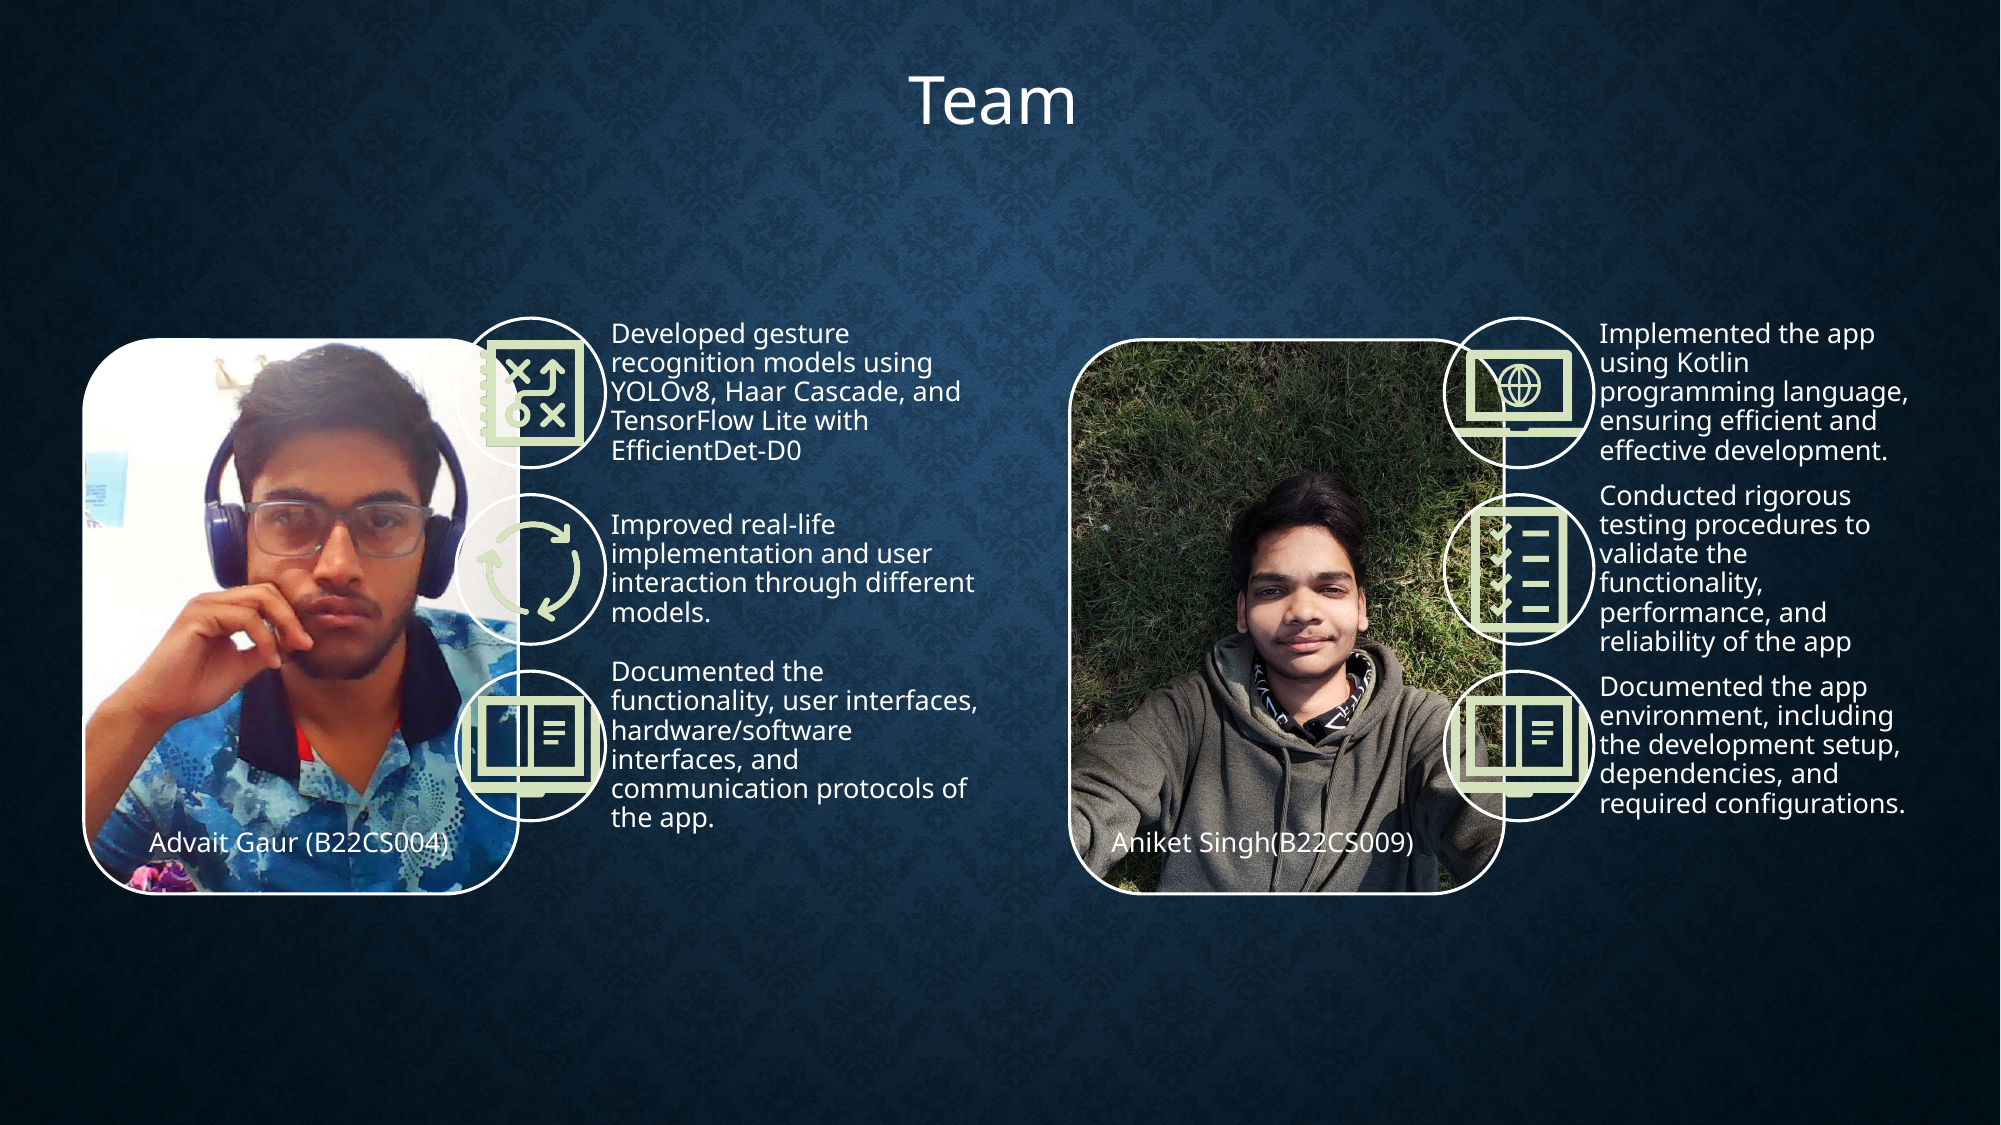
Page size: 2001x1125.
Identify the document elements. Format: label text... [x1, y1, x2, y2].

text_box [1041, 303, 1959, 915]
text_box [83, 303, 1001, 915]
text_box Team [893, 50, 1106, 145]
